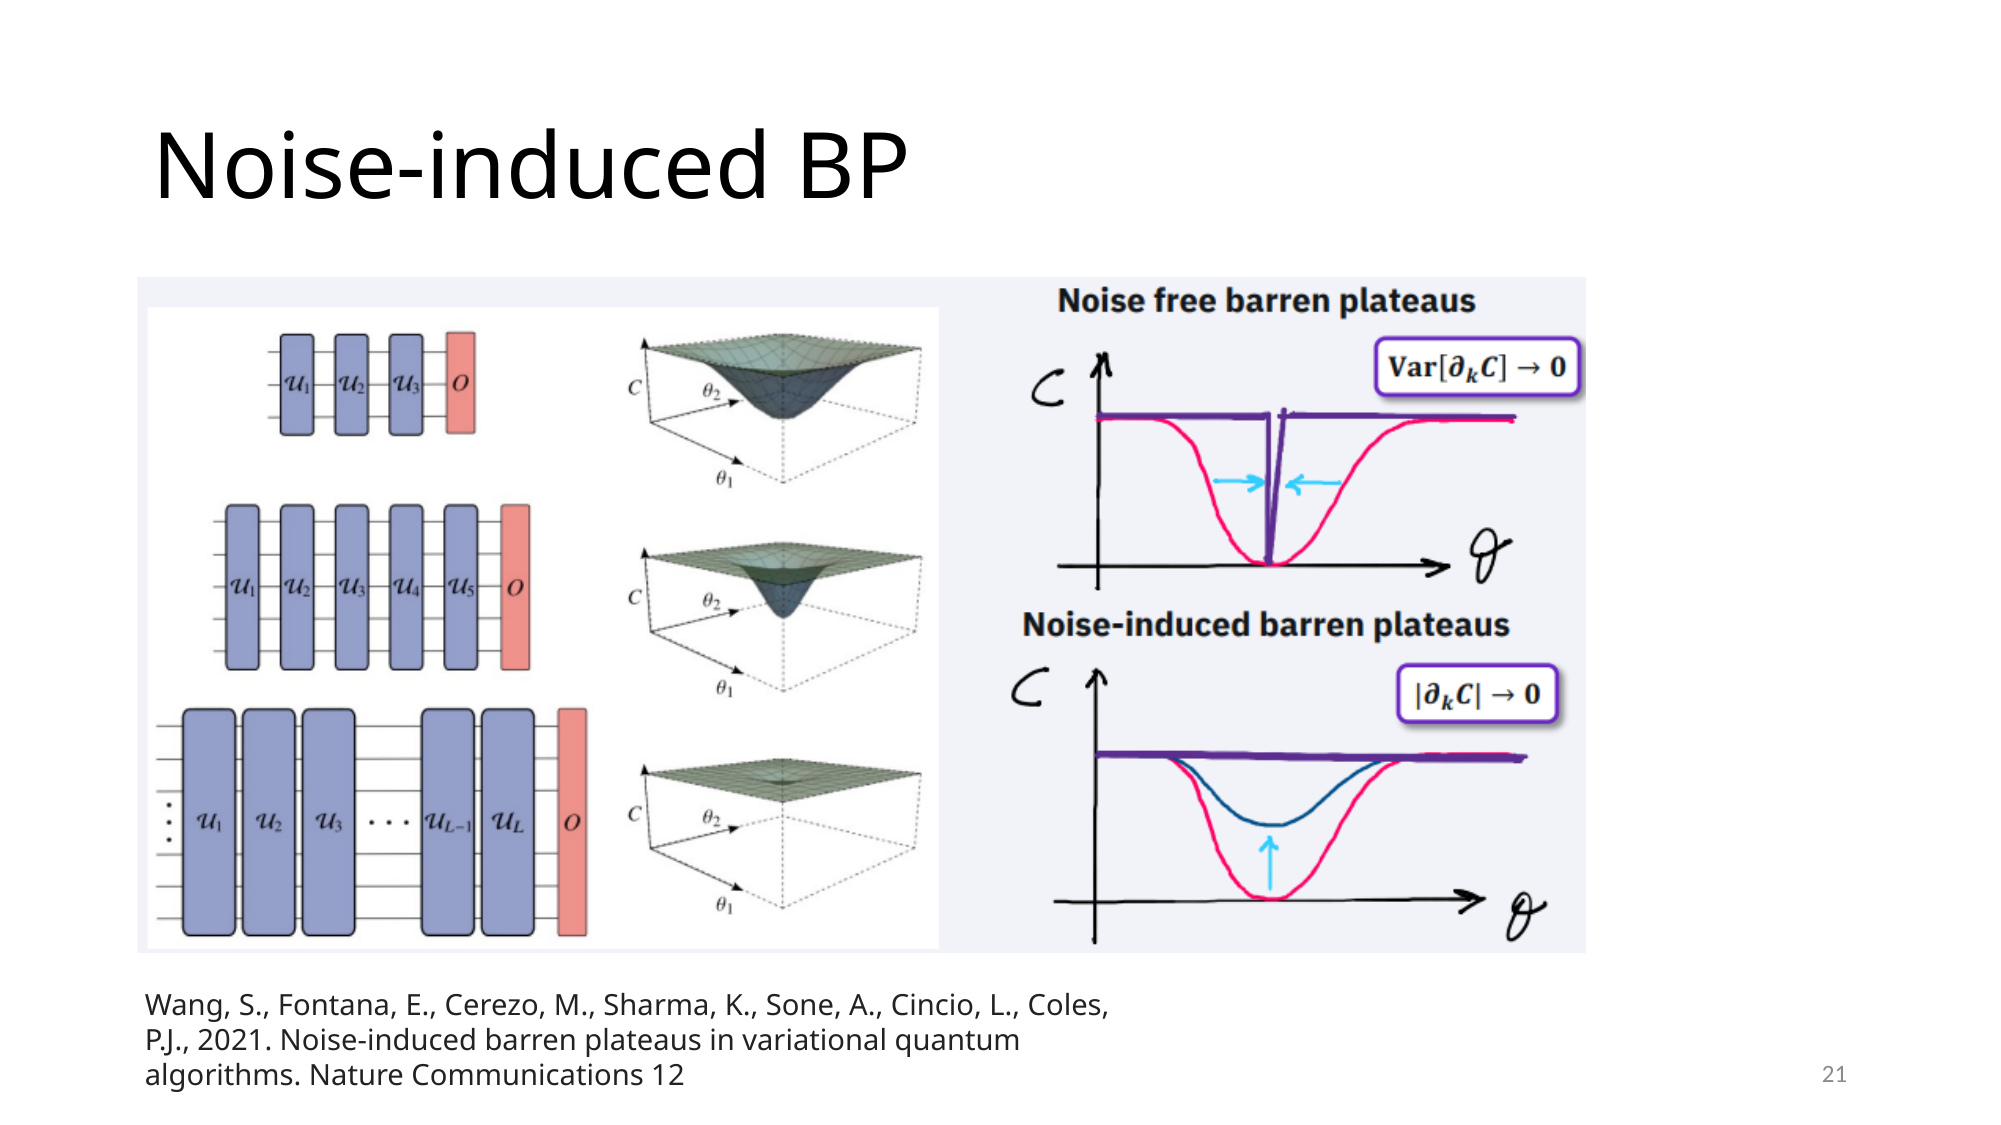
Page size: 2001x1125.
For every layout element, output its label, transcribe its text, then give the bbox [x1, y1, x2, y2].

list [137, 277, 1586, 953]
slide_number 21 [1412, 1042, 1863, 1103]
text_box Wang, S., Fontana, E., Cerezo, M., Sharma, K., Sone, A., Cincio, L., Coles, P.J., 2021. Noise-induced barren plateaus in variational quantum algorithms. Nature Communications 12 [130, 979, 1130, 1099]
title Noise-induced BP [137, 59, 1863, 278]
